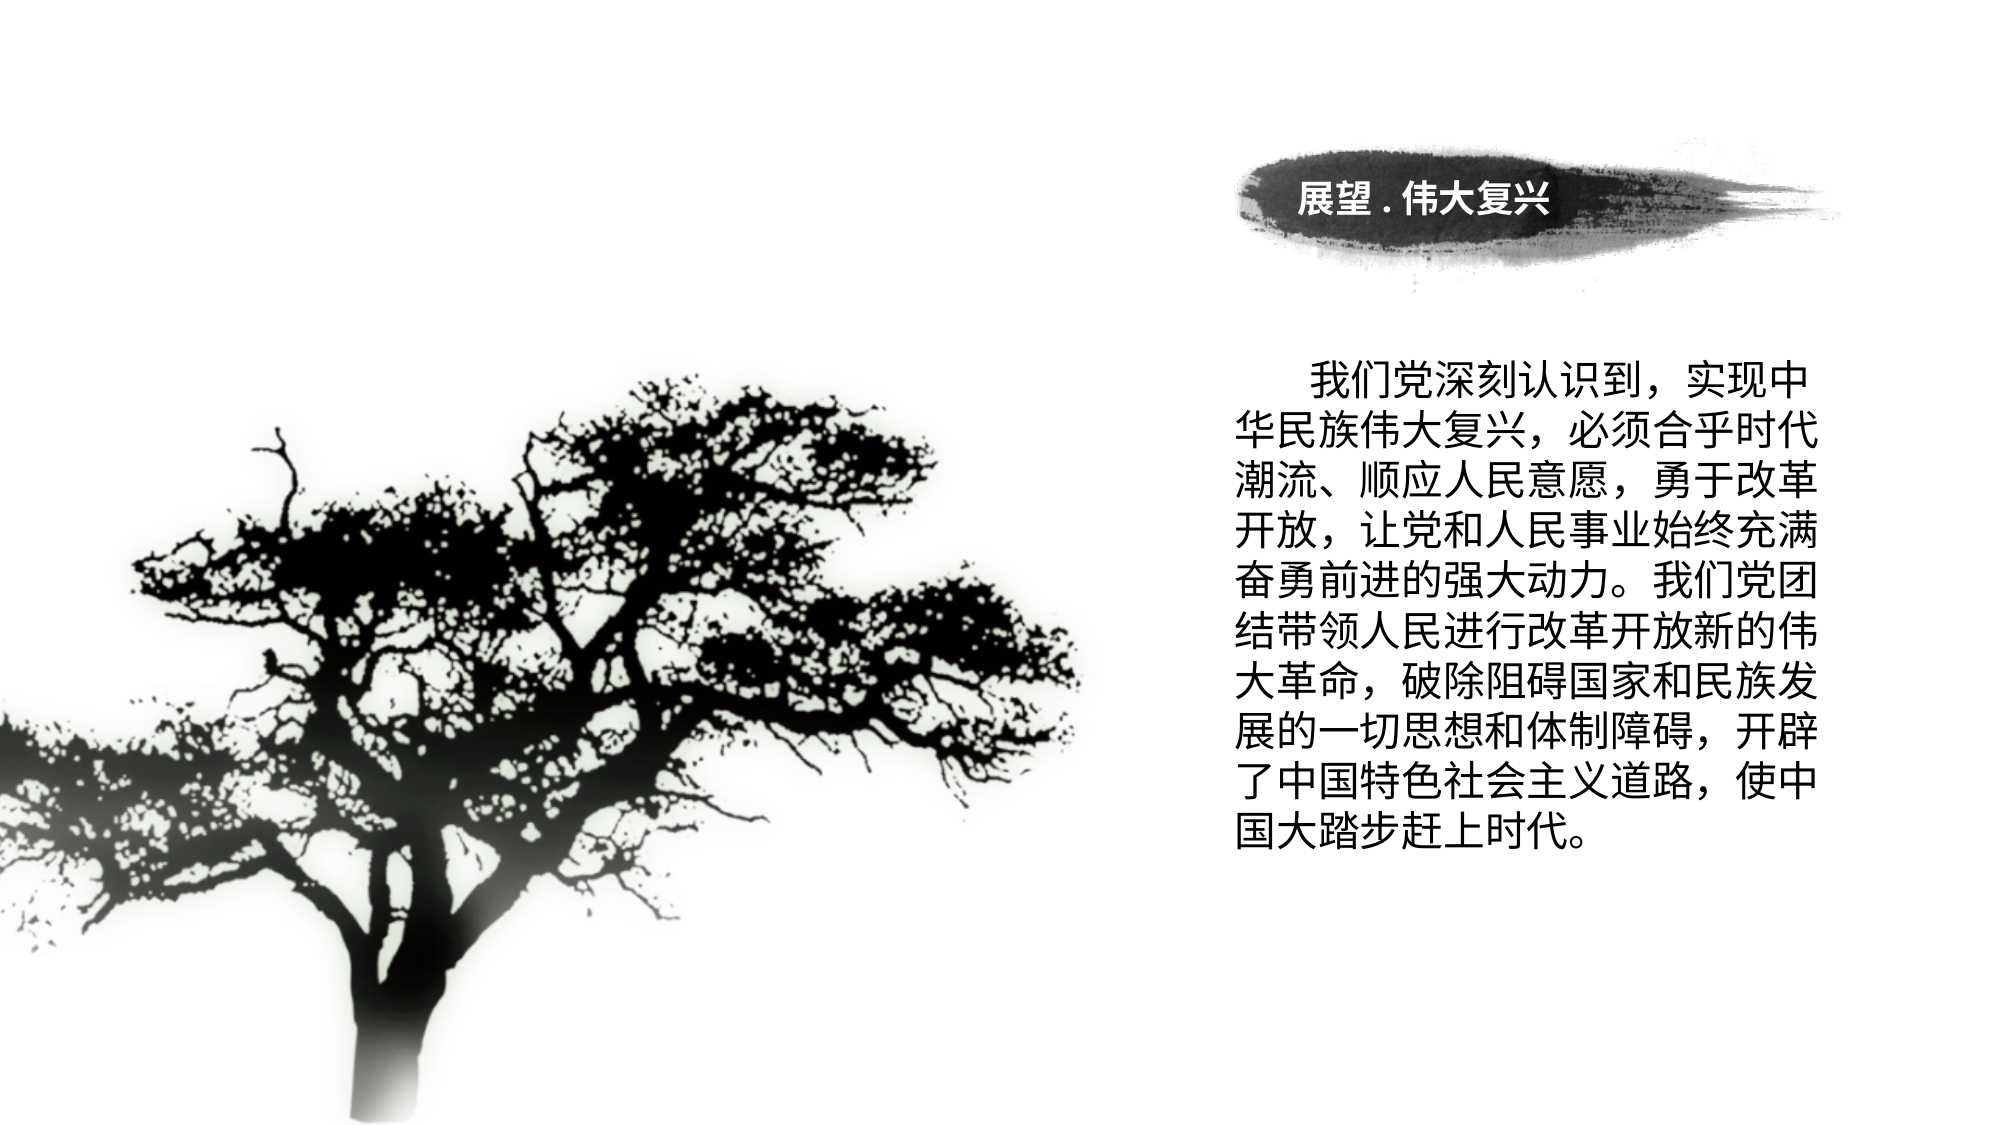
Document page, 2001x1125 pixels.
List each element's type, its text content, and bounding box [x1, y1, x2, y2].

text_box 我们党深刻认识到，实现中华民族伟大复兴，必须合乎时代潮流、顺应人民意愿，勇于改革开放，让党和人民事业始终充满奋勇前进的强大动力。我们党团结带领人民进行改革开放新的伟大革命，破除阻碍国家和民族发展的一切思想和体制障碍，开辟了中国特色社会主义道路，使中国大踏步赶上时代。 [1219, 346, 1842, 862]
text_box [1219, 137, 1842, 295]
picture [0, 346, 1173, 1125]
